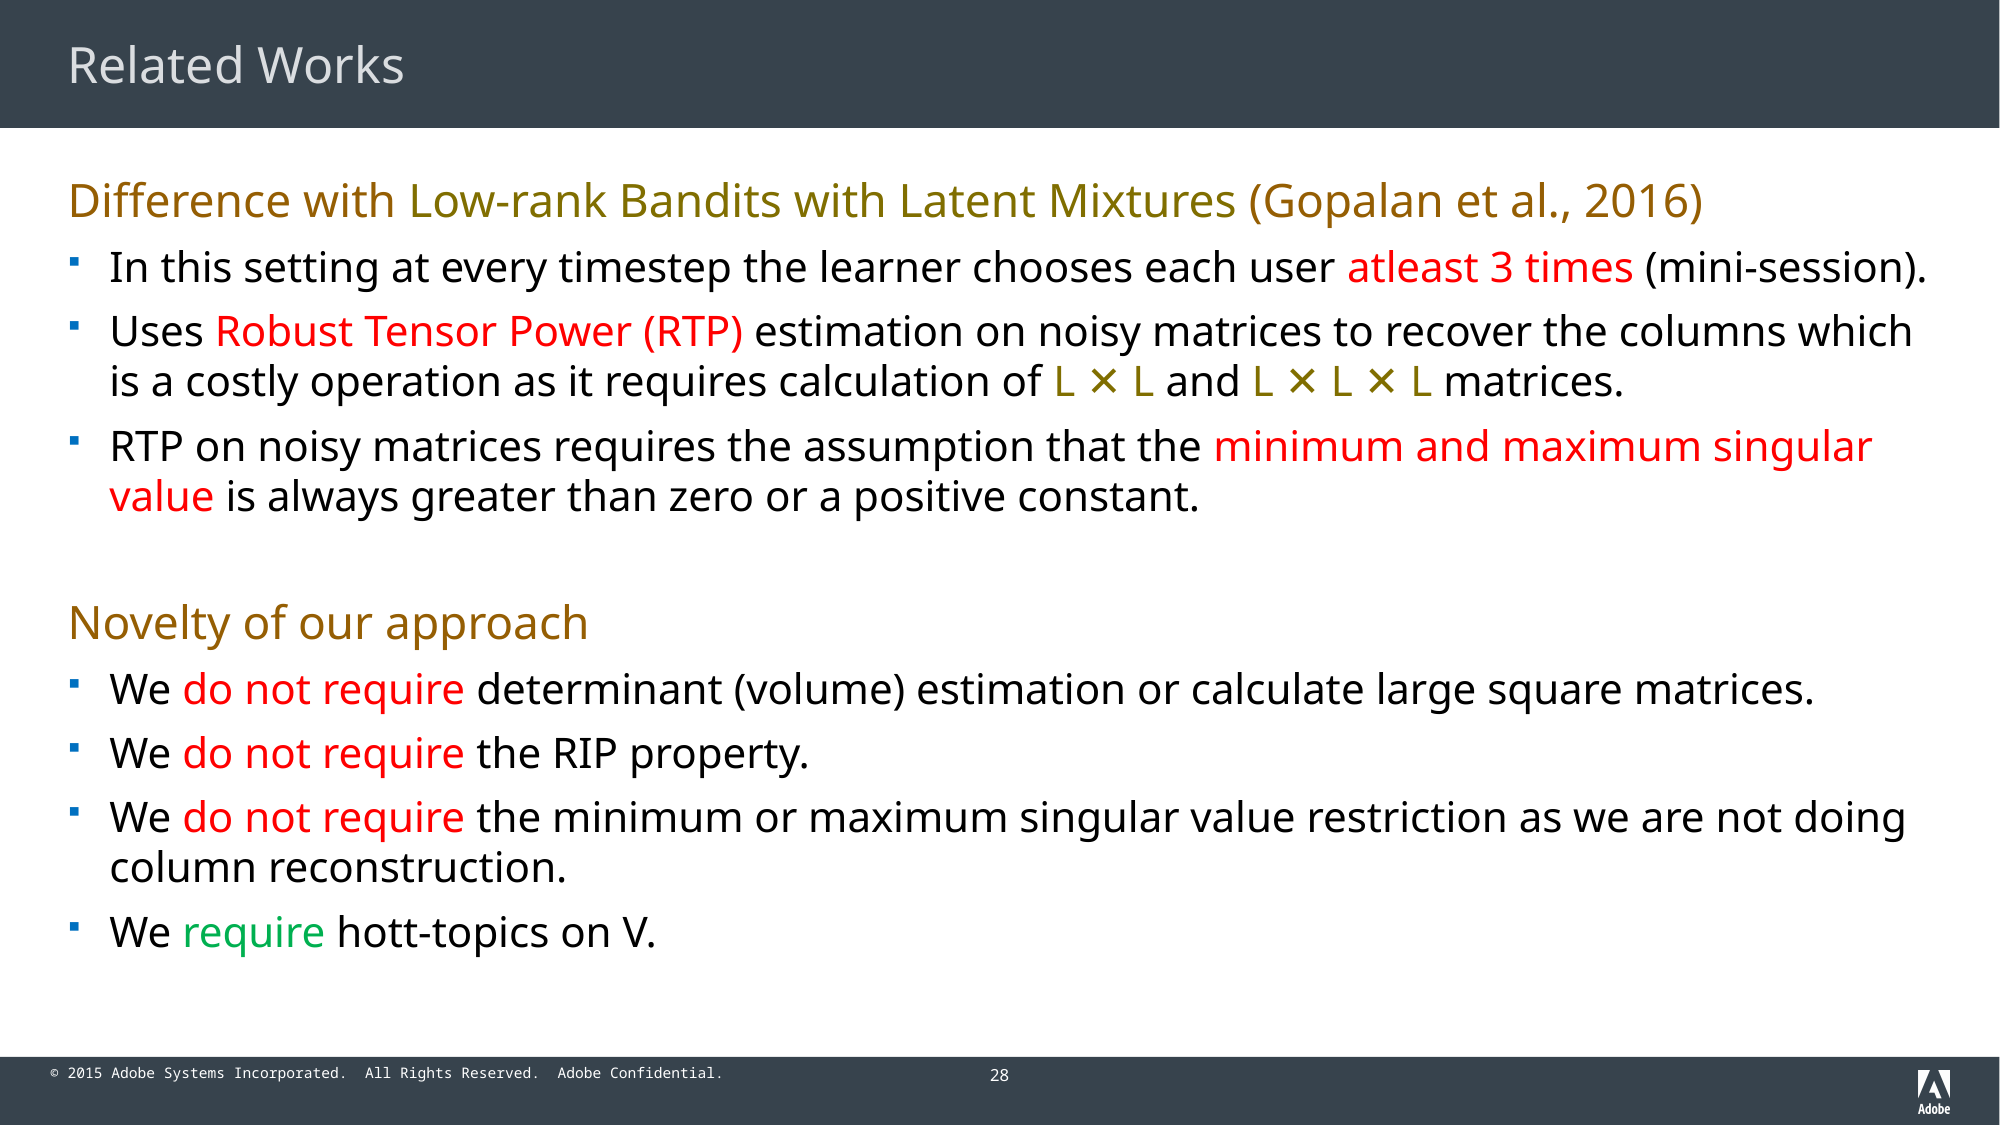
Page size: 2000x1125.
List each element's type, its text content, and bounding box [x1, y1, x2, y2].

picture [1918, 1070, 1950, 1114]
title Related Works [49, 30, 1950, 98]
list Difference with Low-rank Bandits with Latent Mixtures (Gopalan et al., 2016) In this setting at every timestep the learner chooses each user atleast 3 times (mini-session). Uses Robust Tensor Power (RTP) estimation on noisy matrices to recover the columns which is a costly operation as it requires calculation of L ✕ L and L ✕ L ✕ L matrices. RTP on noisy matrices requires the assumption that the minimum and maximum singular value is always greater than zero or a positive constant. Novelty of our approach We do not require determinant (volume) estimation or calculate large square matrices. We do not require the RIP property. We do not require the minimum or maximum singular value restriction as we are not doing column reconstruction. We require hott-topics on V. [49, 162, 1950, 1013]
slide_number 28 [916, 1062, 1083, 1091]
